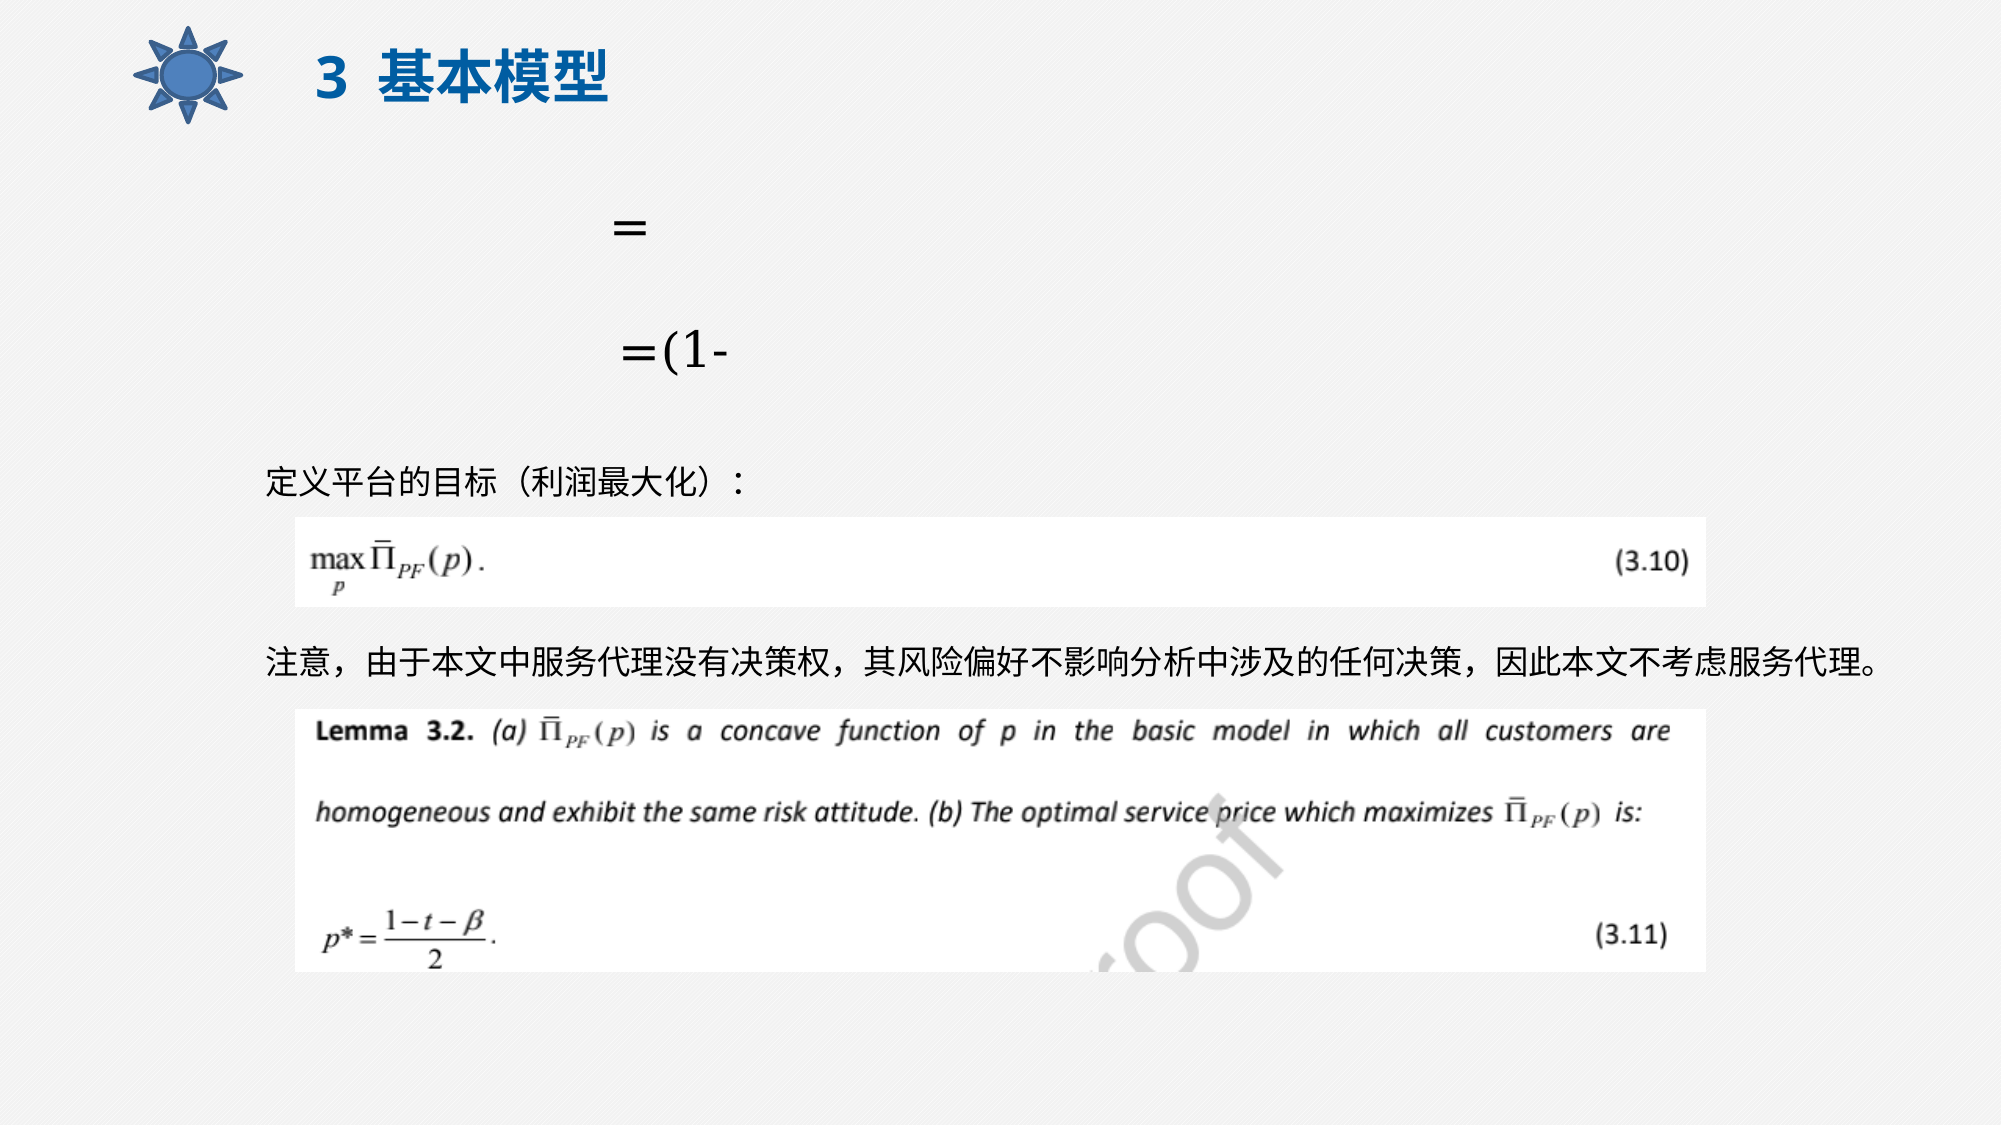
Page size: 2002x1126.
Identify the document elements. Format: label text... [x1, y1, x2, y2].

picture [295, 708, 1706, 972]
text_box 定义平台的目标（利润最大化）： 注意，由于本文中服务代理没有决策权，其风险偏好不影响分析中涉及的任何决策，因此本文不考虑服务代理。 [184, 433, 1955, 689]
text_box 3 基本模型 [281, 32, 644, 118]
picture [295, 517, 1706, 608]
text_box [132, 25, 244, 125]
